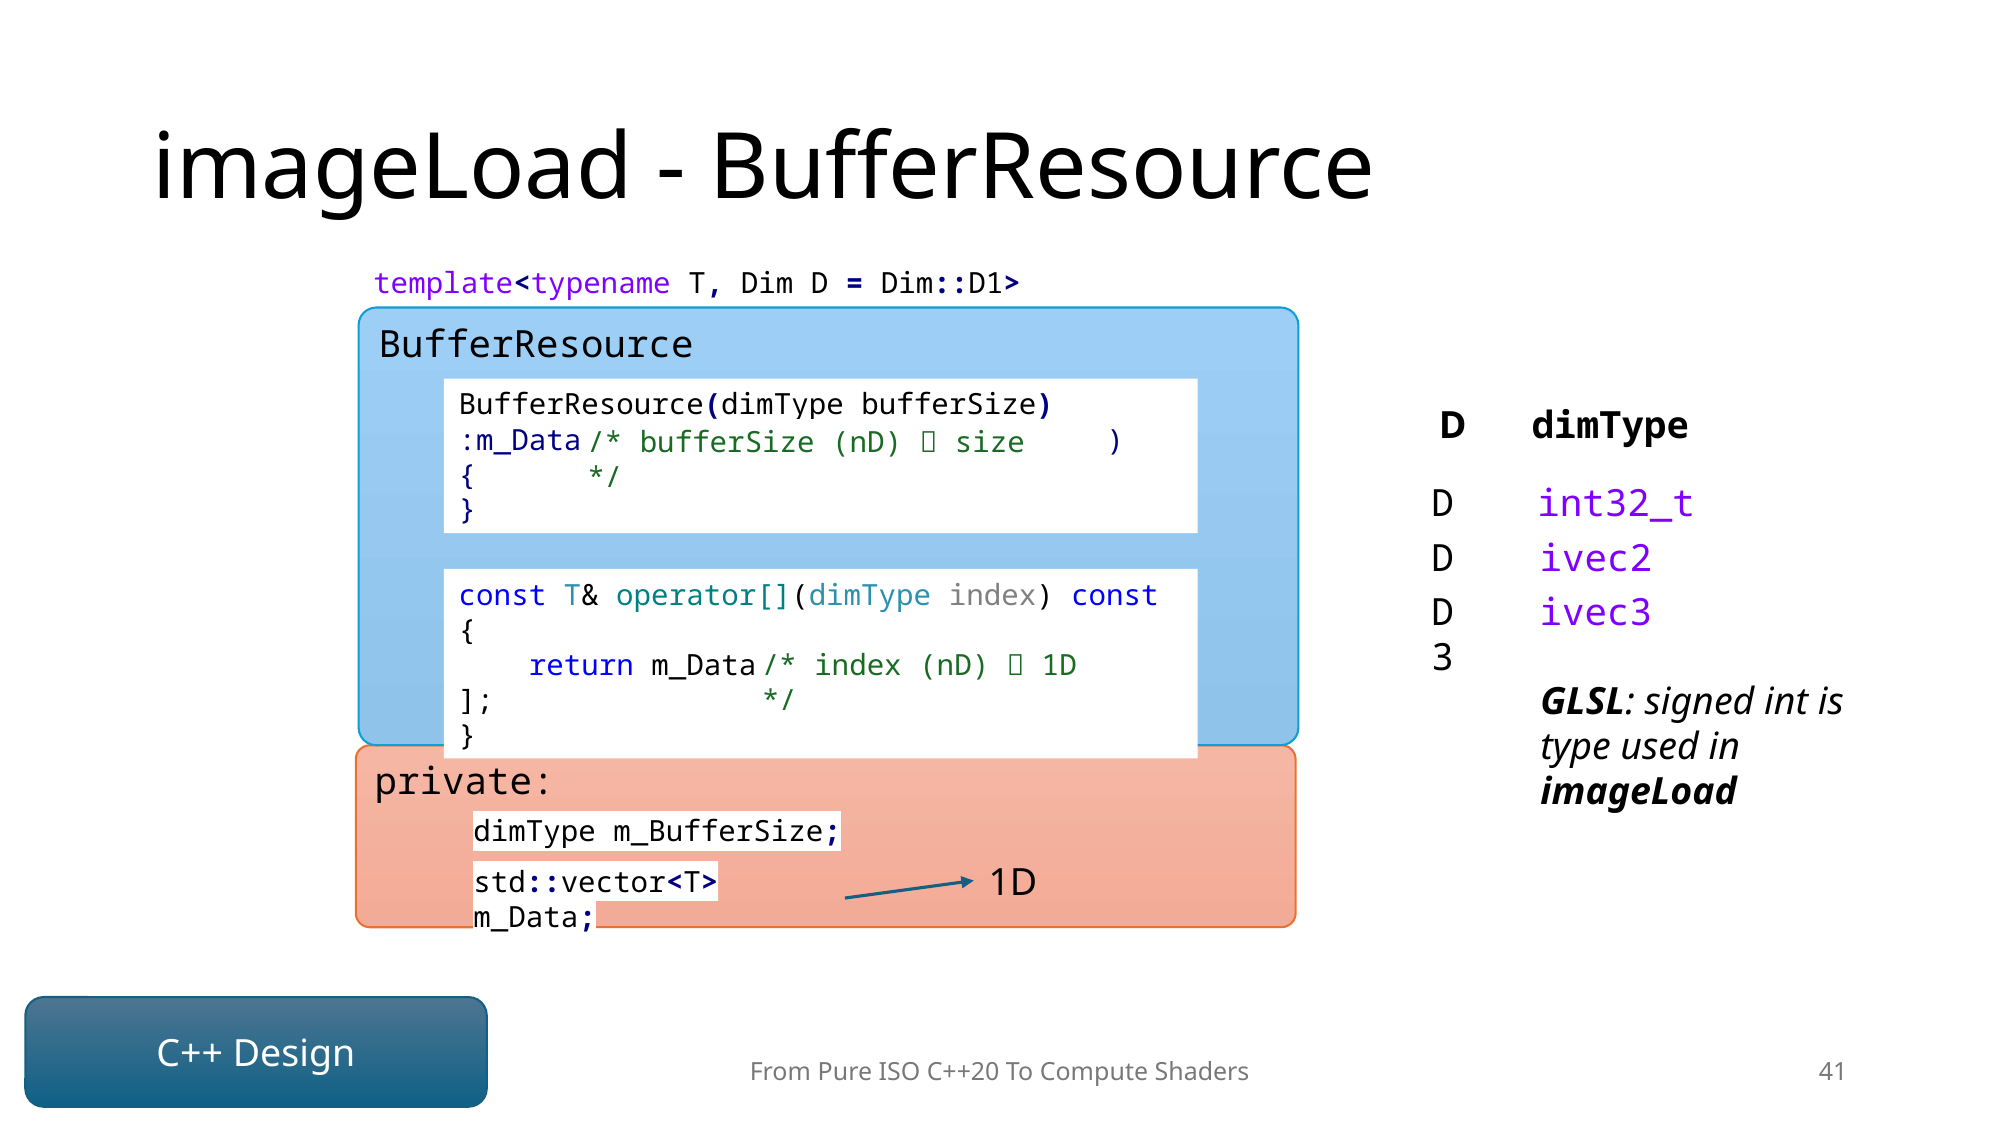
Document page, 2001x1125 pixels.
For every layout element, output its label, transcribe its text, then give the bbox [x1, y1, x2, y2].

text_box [844, 850, 1054, 912]
text_box BufferResource [357, 306, 1300, 747]
slide_number 41 [1412, 1042, 1863, 1103]
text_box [1416, 580, 1720, 642]
text_box GLSL: signed int is type used in imageLoad [1525, 669, 1930, 820]
text_box dimType m_BufferSize; [458, 805, 948, 855]
title imageLoad - BufferResource [137, 59, 1863, 278]
text_box private: [354, 744, 1297, 929]
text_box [1416, 471, 1718, 525]
text_box /* bufferSize (nD)  size */ [572, 416, 1079, 501]
text_box const T& operator[](dimType index) const { return m_Data[ ]; } [443, 568, 1198, 759]
text_box template<typename T, Dim D = Dim::D1> [358, 257, 1185, 307]
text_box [1416, 525, 1720, 580]
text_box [1423, 393, 1699, 455]
text_box /* index (nD)  1D */ [747, 639, 1132, 724]
footer From Pure ISO C++20 To Compute Shaders [662, 1042, 1338, 1103]
text_box BufferResource(dimType bufferSize) :m_Data( ) { } [443, 378, 1198, 534]
text_box C++ Design [24, 995, 488, 1108]
text_box std::vector<T> m_Data; [458, 855, 845, 941]
